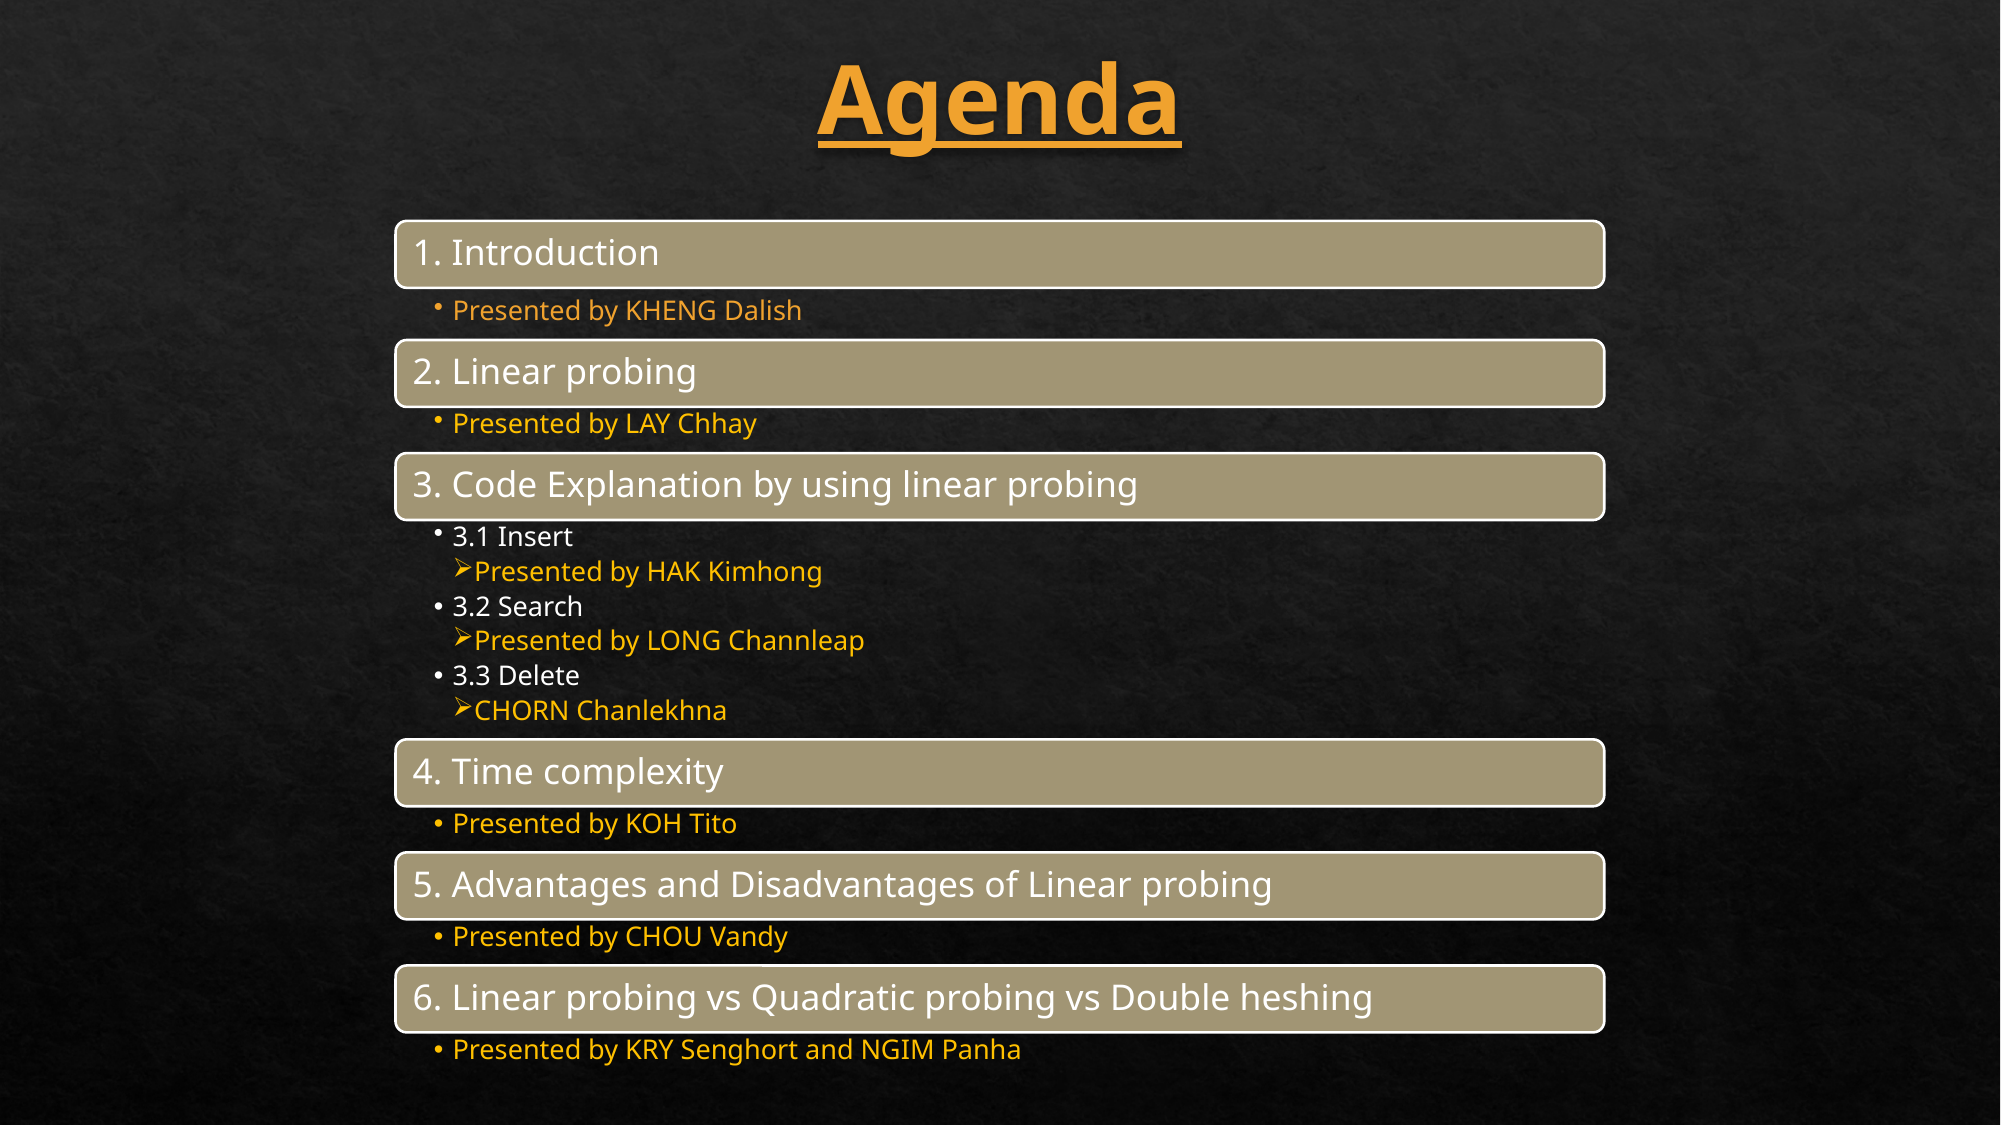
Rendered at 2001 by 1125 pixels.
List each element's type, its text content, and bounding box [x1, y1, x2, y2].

title Agenda [150, 0, 1850, 207]
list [395, 205, 1605, 1100]
